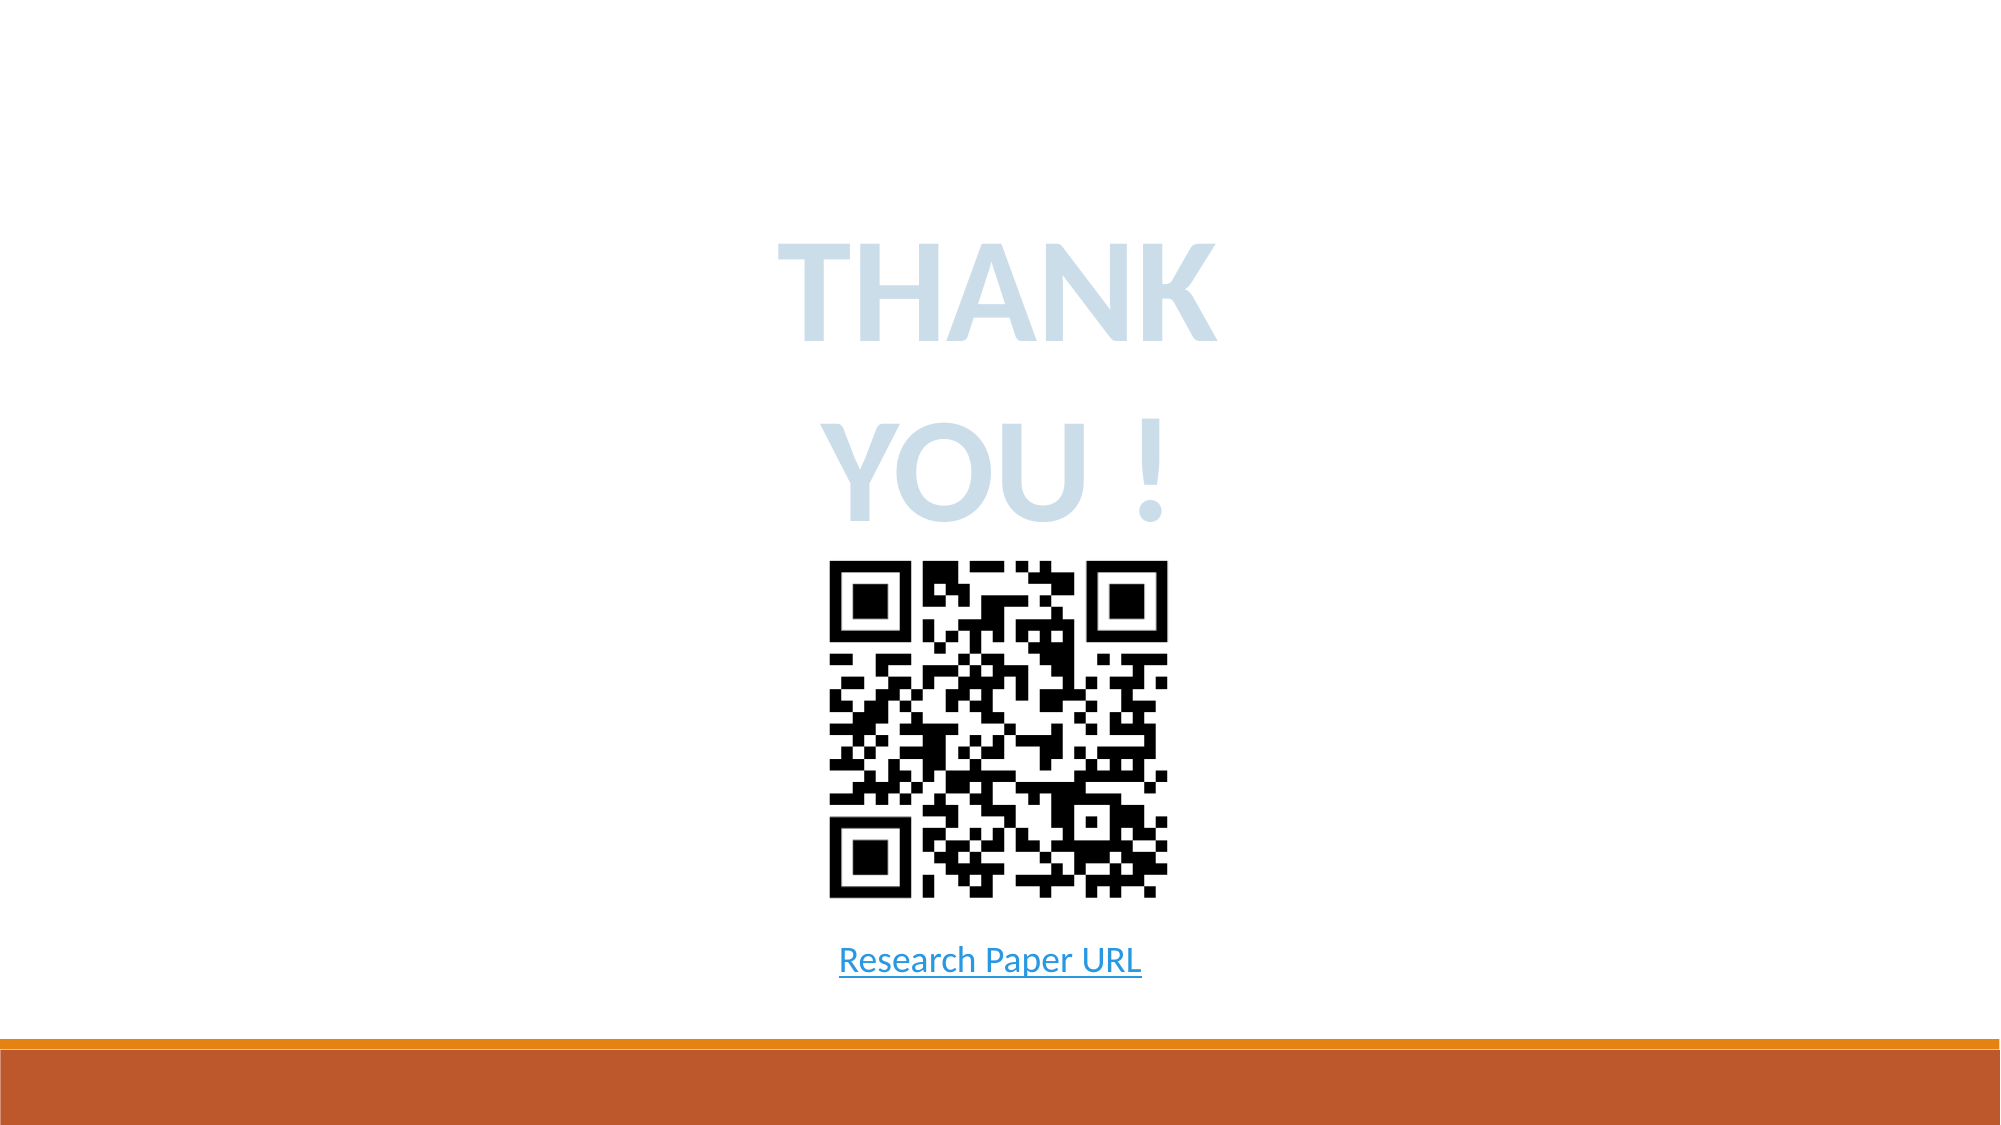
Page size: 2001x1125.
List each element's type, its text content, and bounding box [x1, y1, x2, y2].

picture [812, 539, 1185, 929]
text_box Research Paper URL [823, 936, 1173, 988]
text_box THANK YOU ! [568, 184, 1428, 560]
